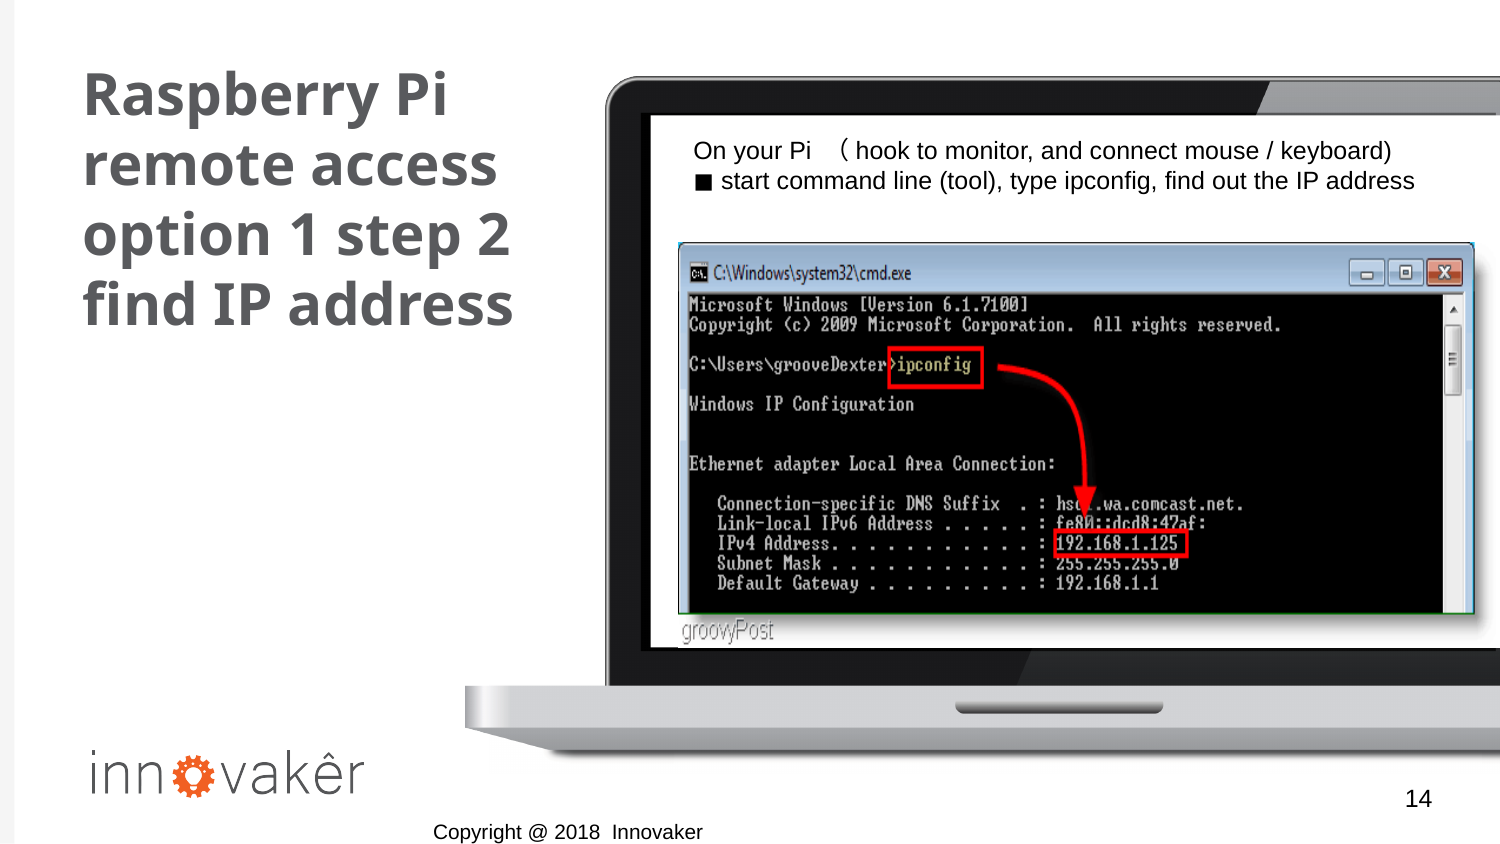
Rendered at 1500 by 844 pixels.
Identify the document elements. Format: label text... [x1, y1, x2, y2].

picture [92, 750, 365, 798]
text_box Raspberry Pi remote access option 1 step 2 find IP address [67, 42, 1248, 358]
picture [465, 75, 1500, 774]
text_box Copyright @ 2018 Innovaker [402, 816, 734, 844]
slide_number 14 [1389, 782, 1480, 830]
